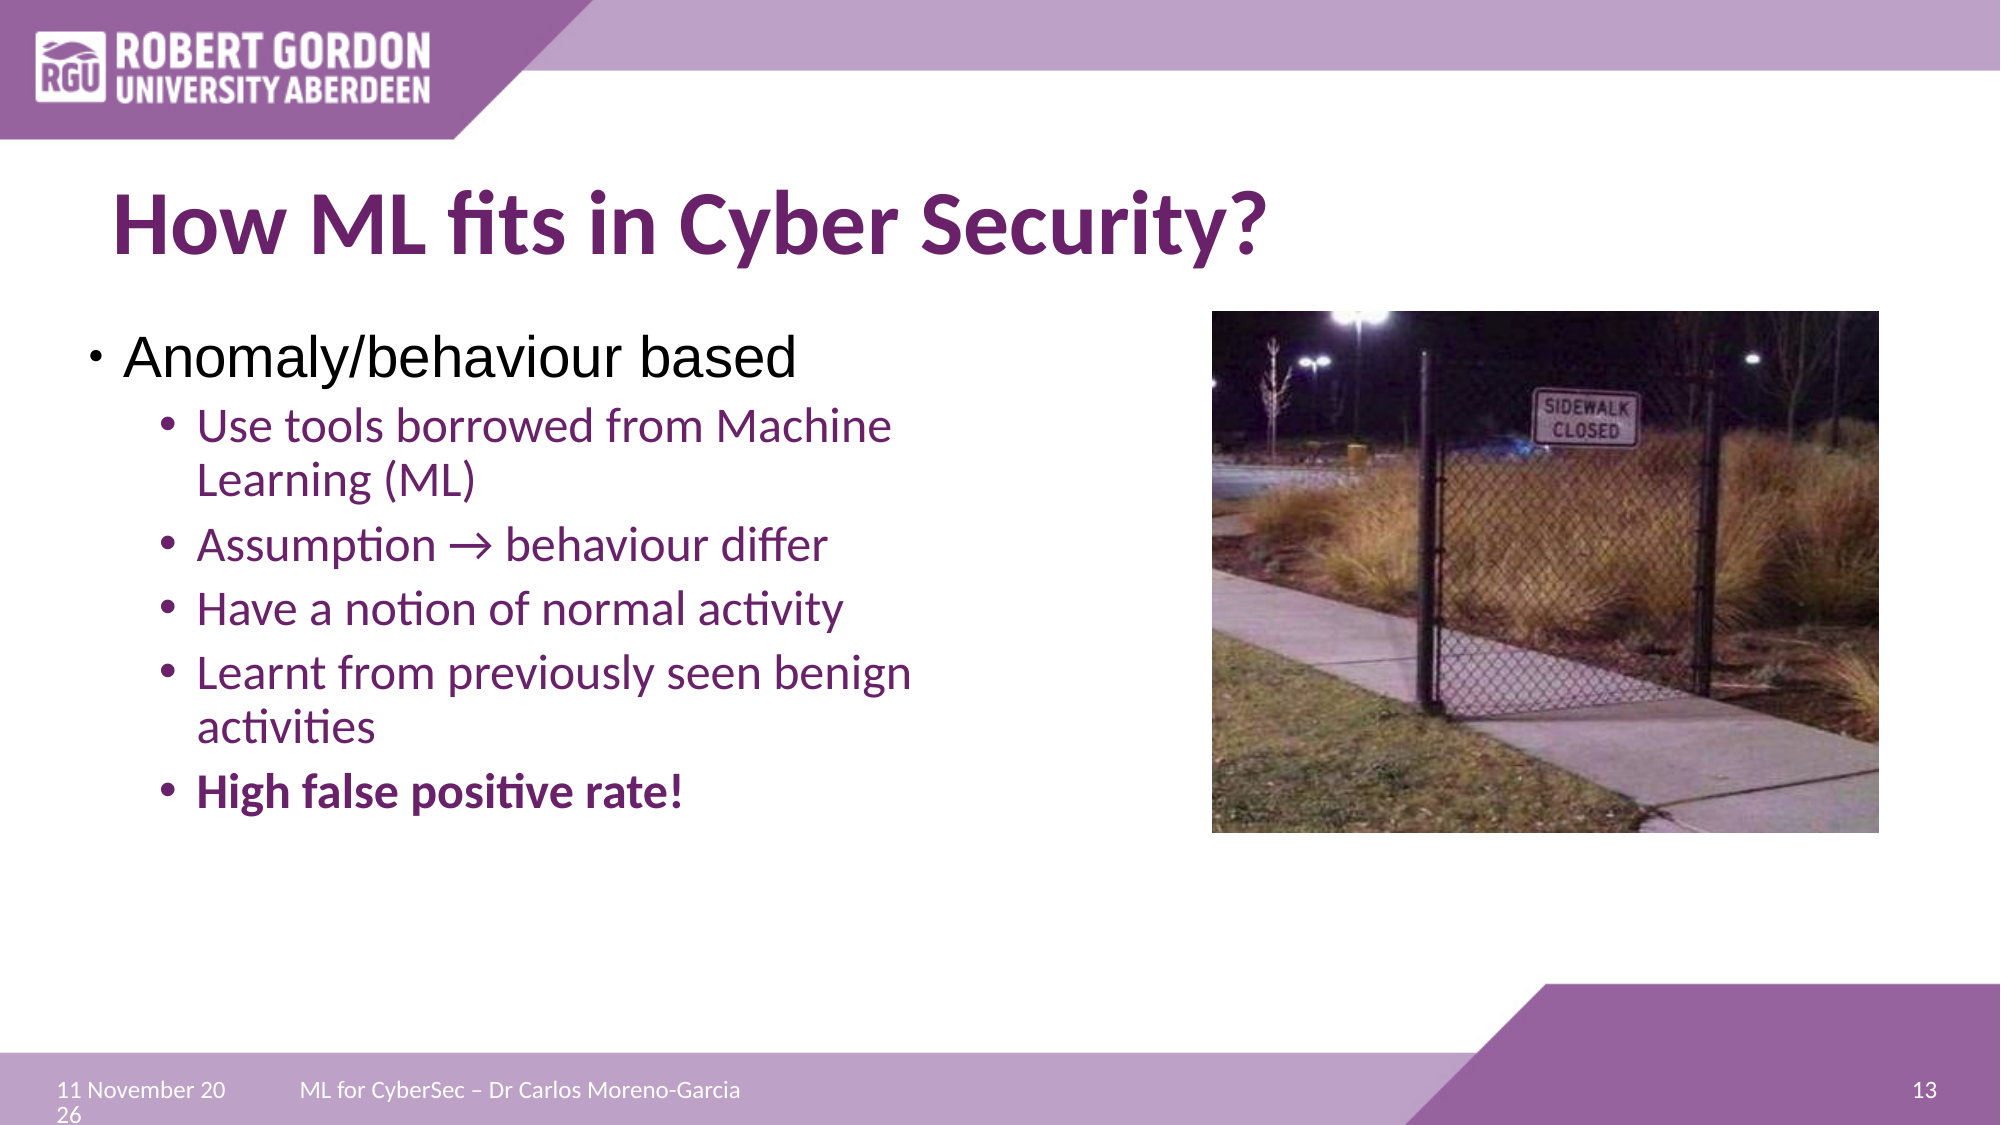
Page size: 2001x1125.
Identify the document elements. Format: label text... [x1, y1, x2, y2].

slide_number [41, 1058, 250, 1119]
footer ML for CyberSec – Dr Carlos Moreno-Garcia [284, 1058, 1463, 1119]
picture [0, 0, 2000, 1125]
title How ML fits in Cyber Security? [97, 168, 1823, 293]
slide_number 13 [1731, 1058, 1953, 1119]
list Anomaly/behaviour based Use tools borrowed from Machine Learning (ML) Assumption → behaviour differ Have a notion of normal activity Learnt from previously seen benign activities High false positive rate! [69, 311, 1033, 978]
